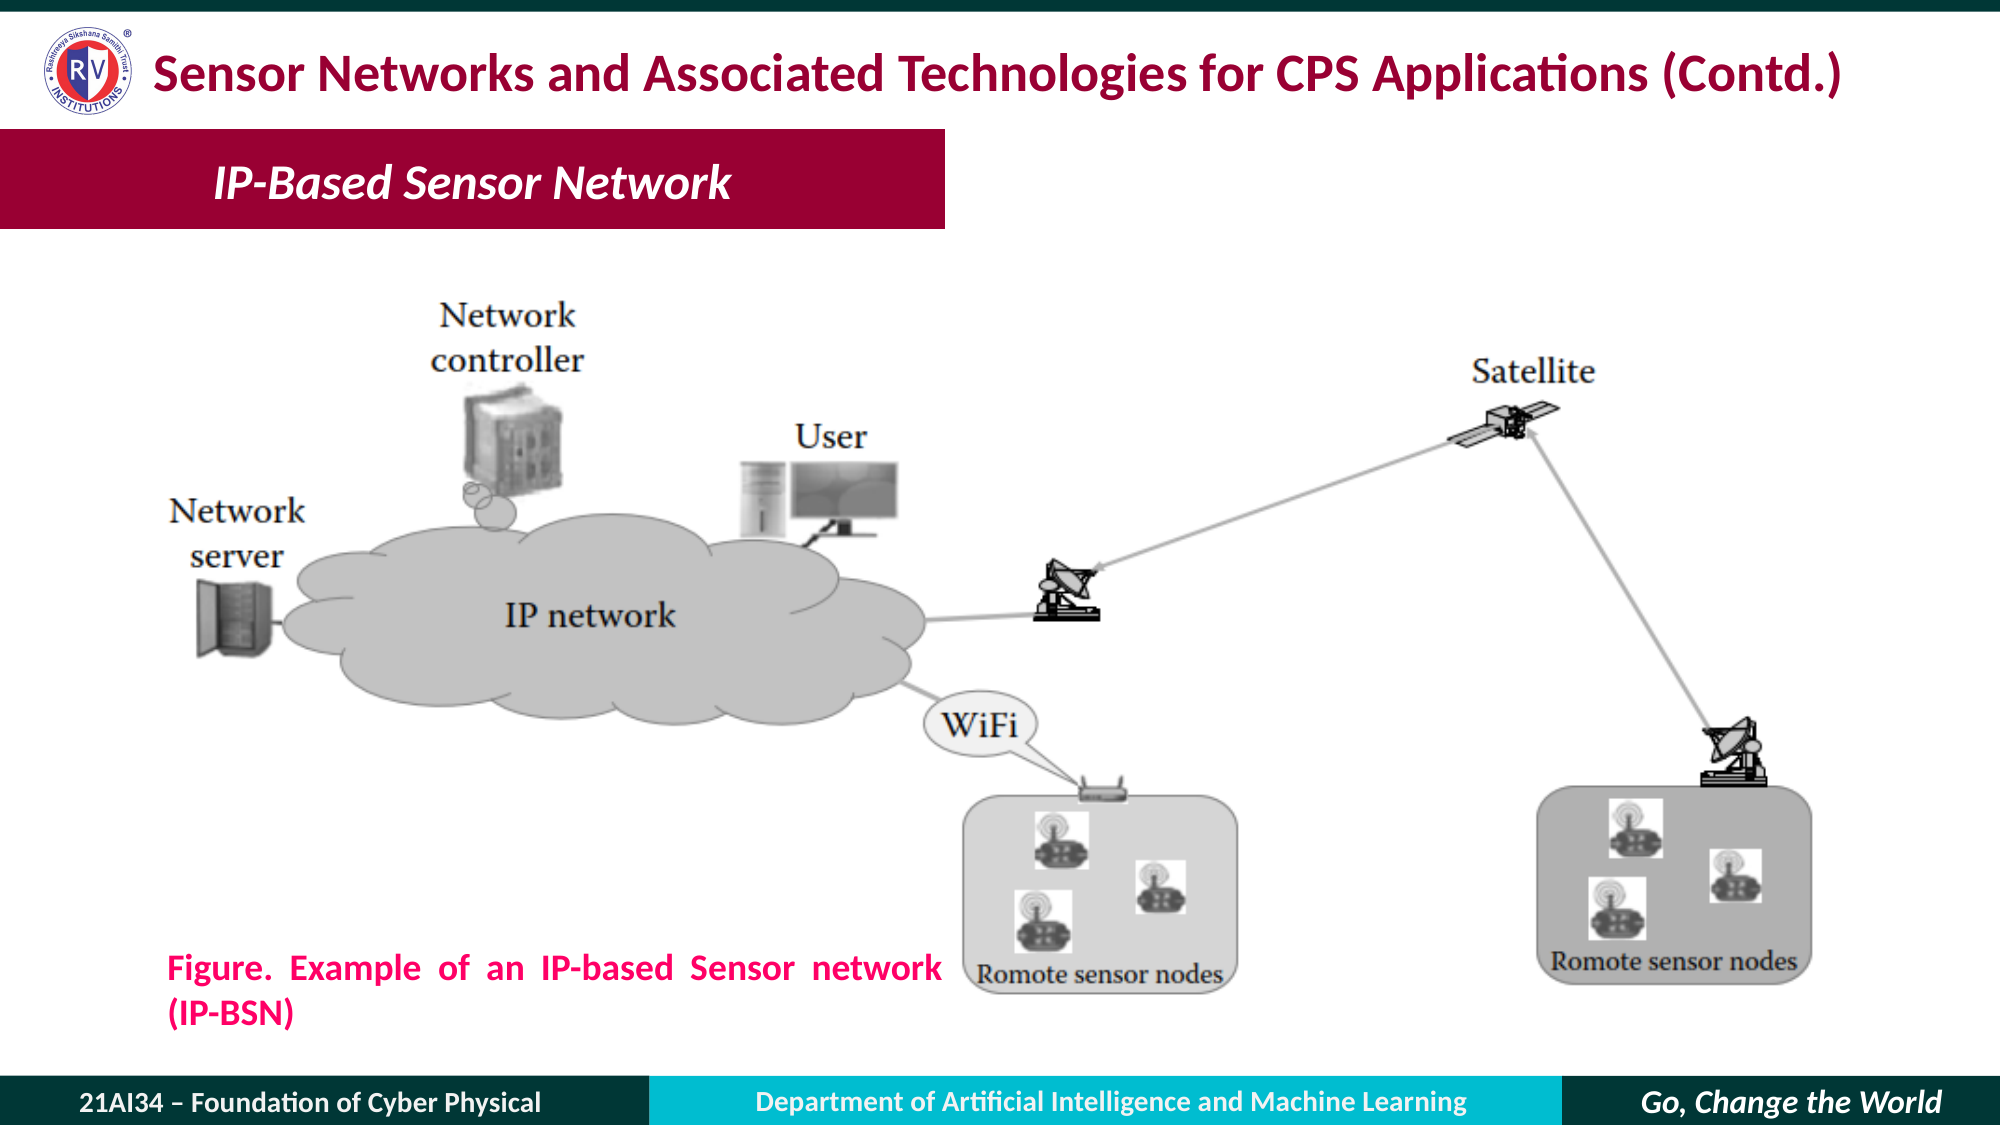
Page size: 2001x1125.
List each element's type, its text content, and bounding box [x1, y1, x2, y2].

text_box Figure. Example of an IP-based Sensor network (IP-BSN) [152, 1019, 958, 1040]
text_box IP-Based Sensor Network [0, 128, 946, 230]
picture [152, 277, 1848, 1019]
picture [37, 20, 138, 121]
title Sensor Networks and Associated Technologies for CPS Applications (Contd.) [137, 24, 1863, 125]
